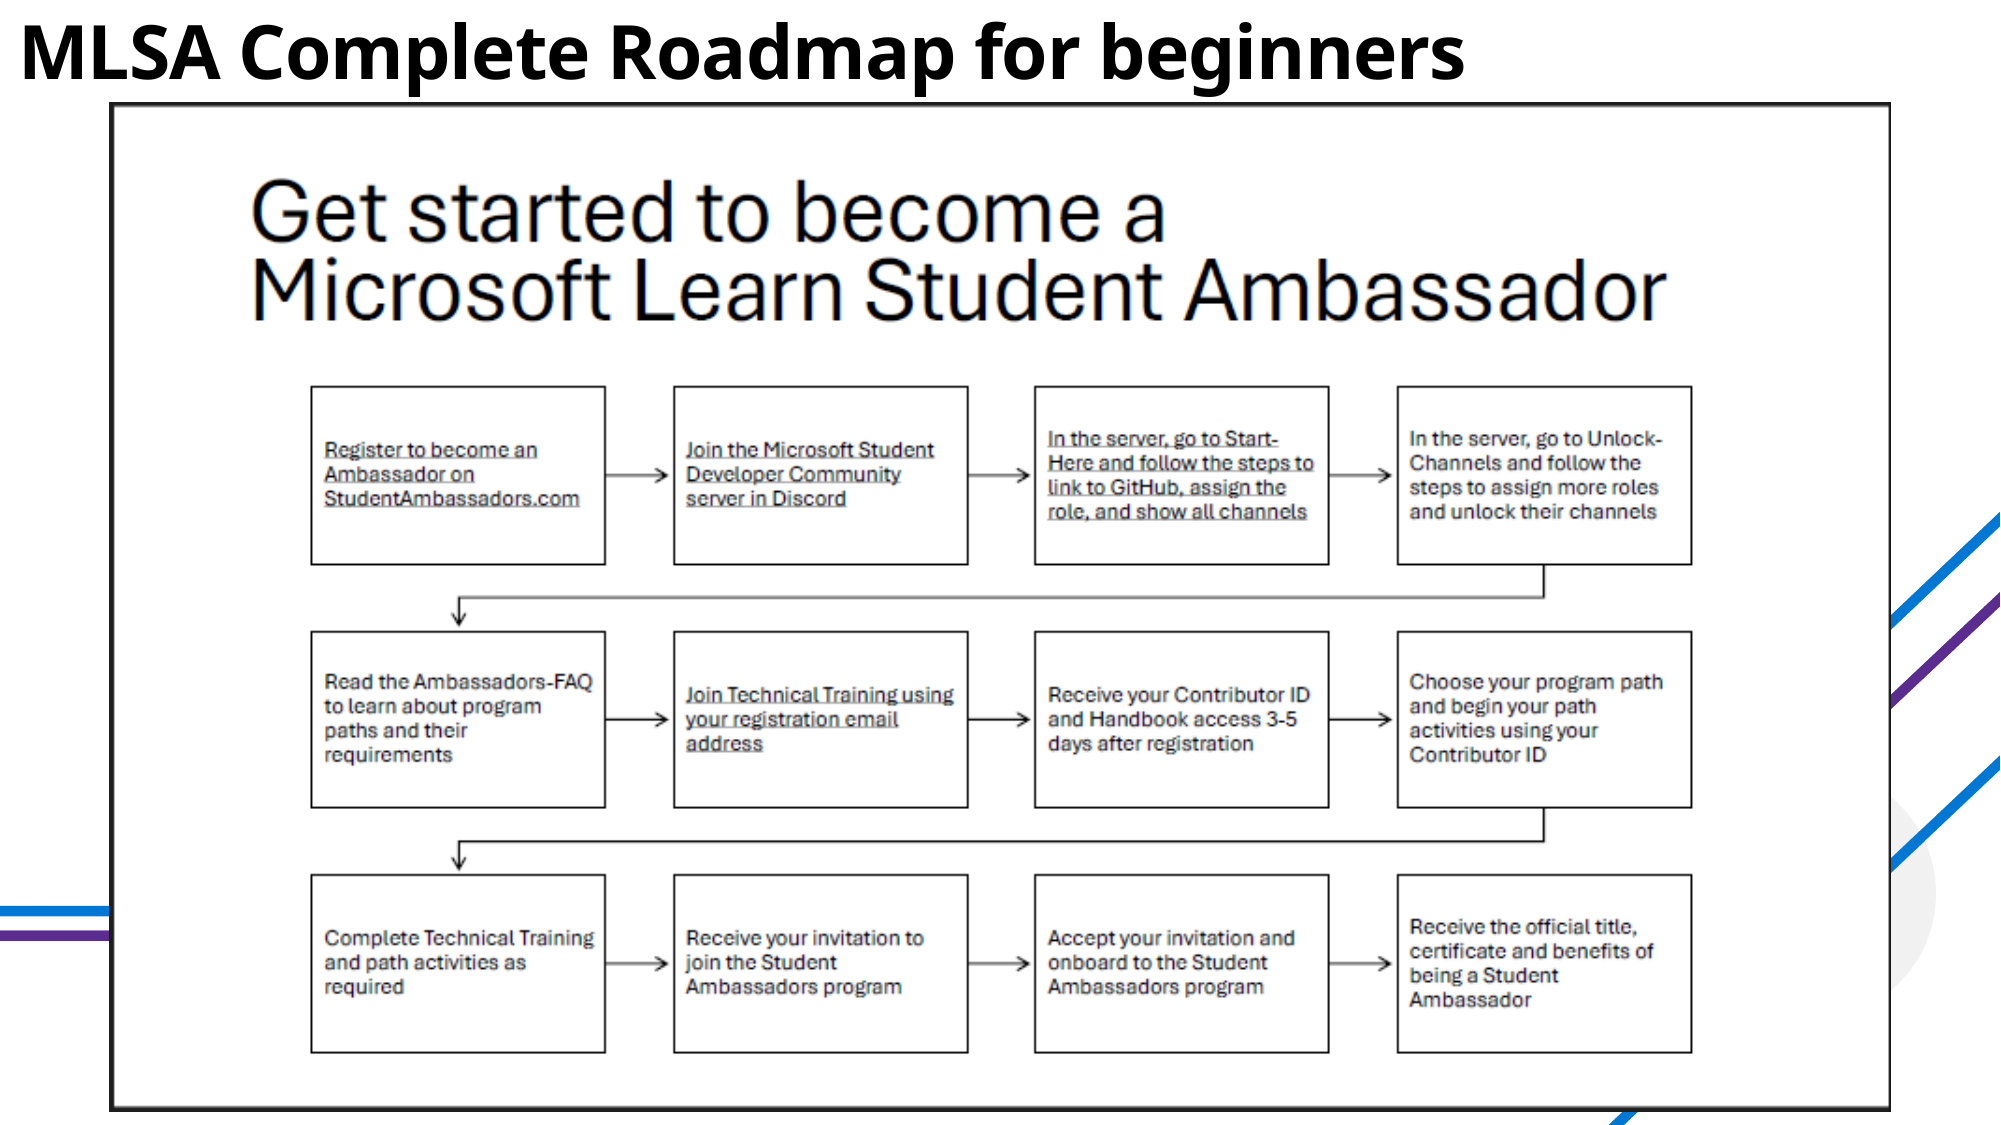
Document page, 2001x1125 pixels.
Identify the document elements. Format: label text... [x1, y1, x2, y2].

title MLSA Complete Roadmap for beginners [18, 13, 1826, 96]
picture [0, 101, 2000, 1125]
